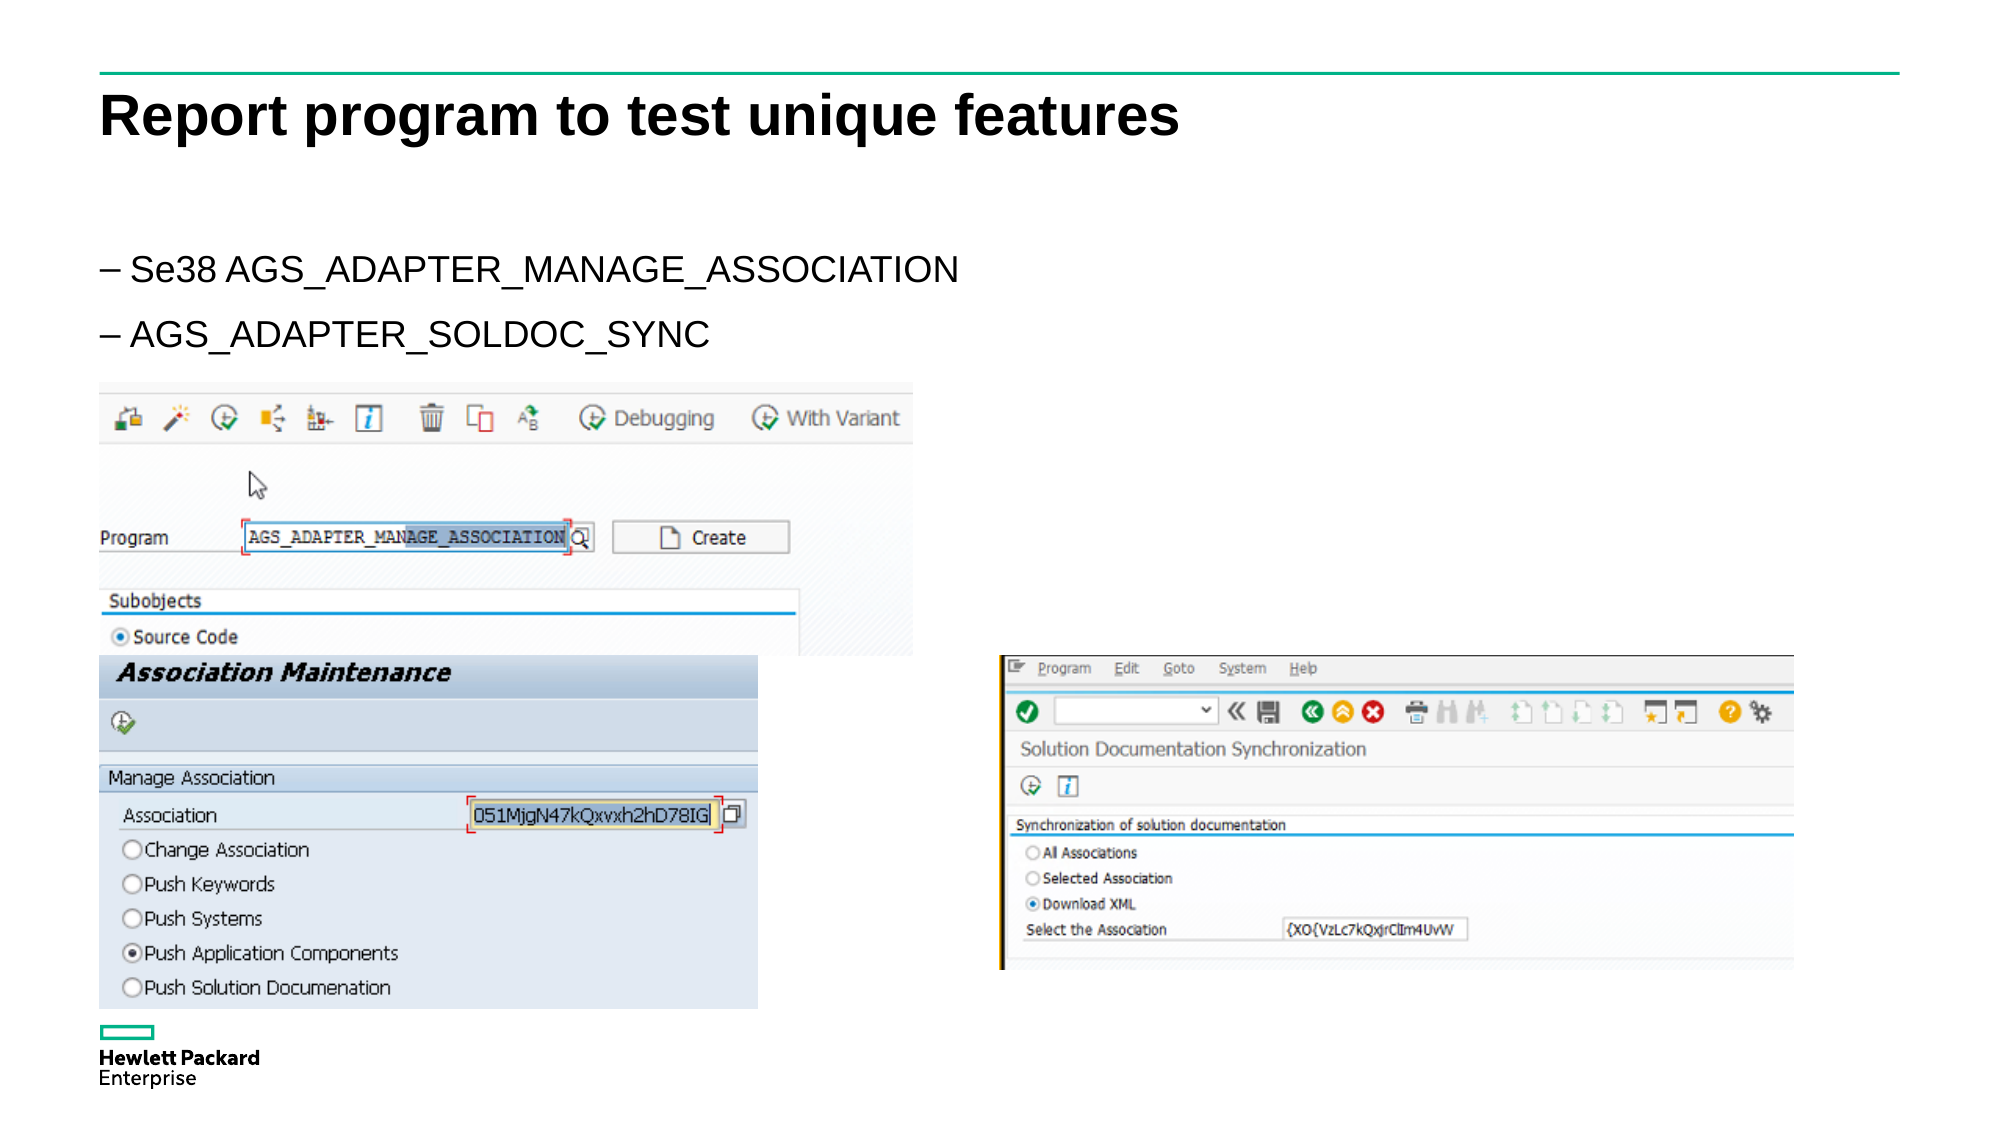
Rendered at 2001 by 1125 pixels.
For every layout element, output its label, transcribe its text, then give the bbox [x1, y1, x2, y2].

picture [999, 655, 1794, 970]
picture [99, 382, 913, 1009]
list Se38 AGS_ADAPTER_MANAGE_ASSOCIATION AGS_ADAPTER_SOLDOC_SYNC [99, 249, 1900, 1000]
title Report program to test unique features [99, 85, 1900, 225]
